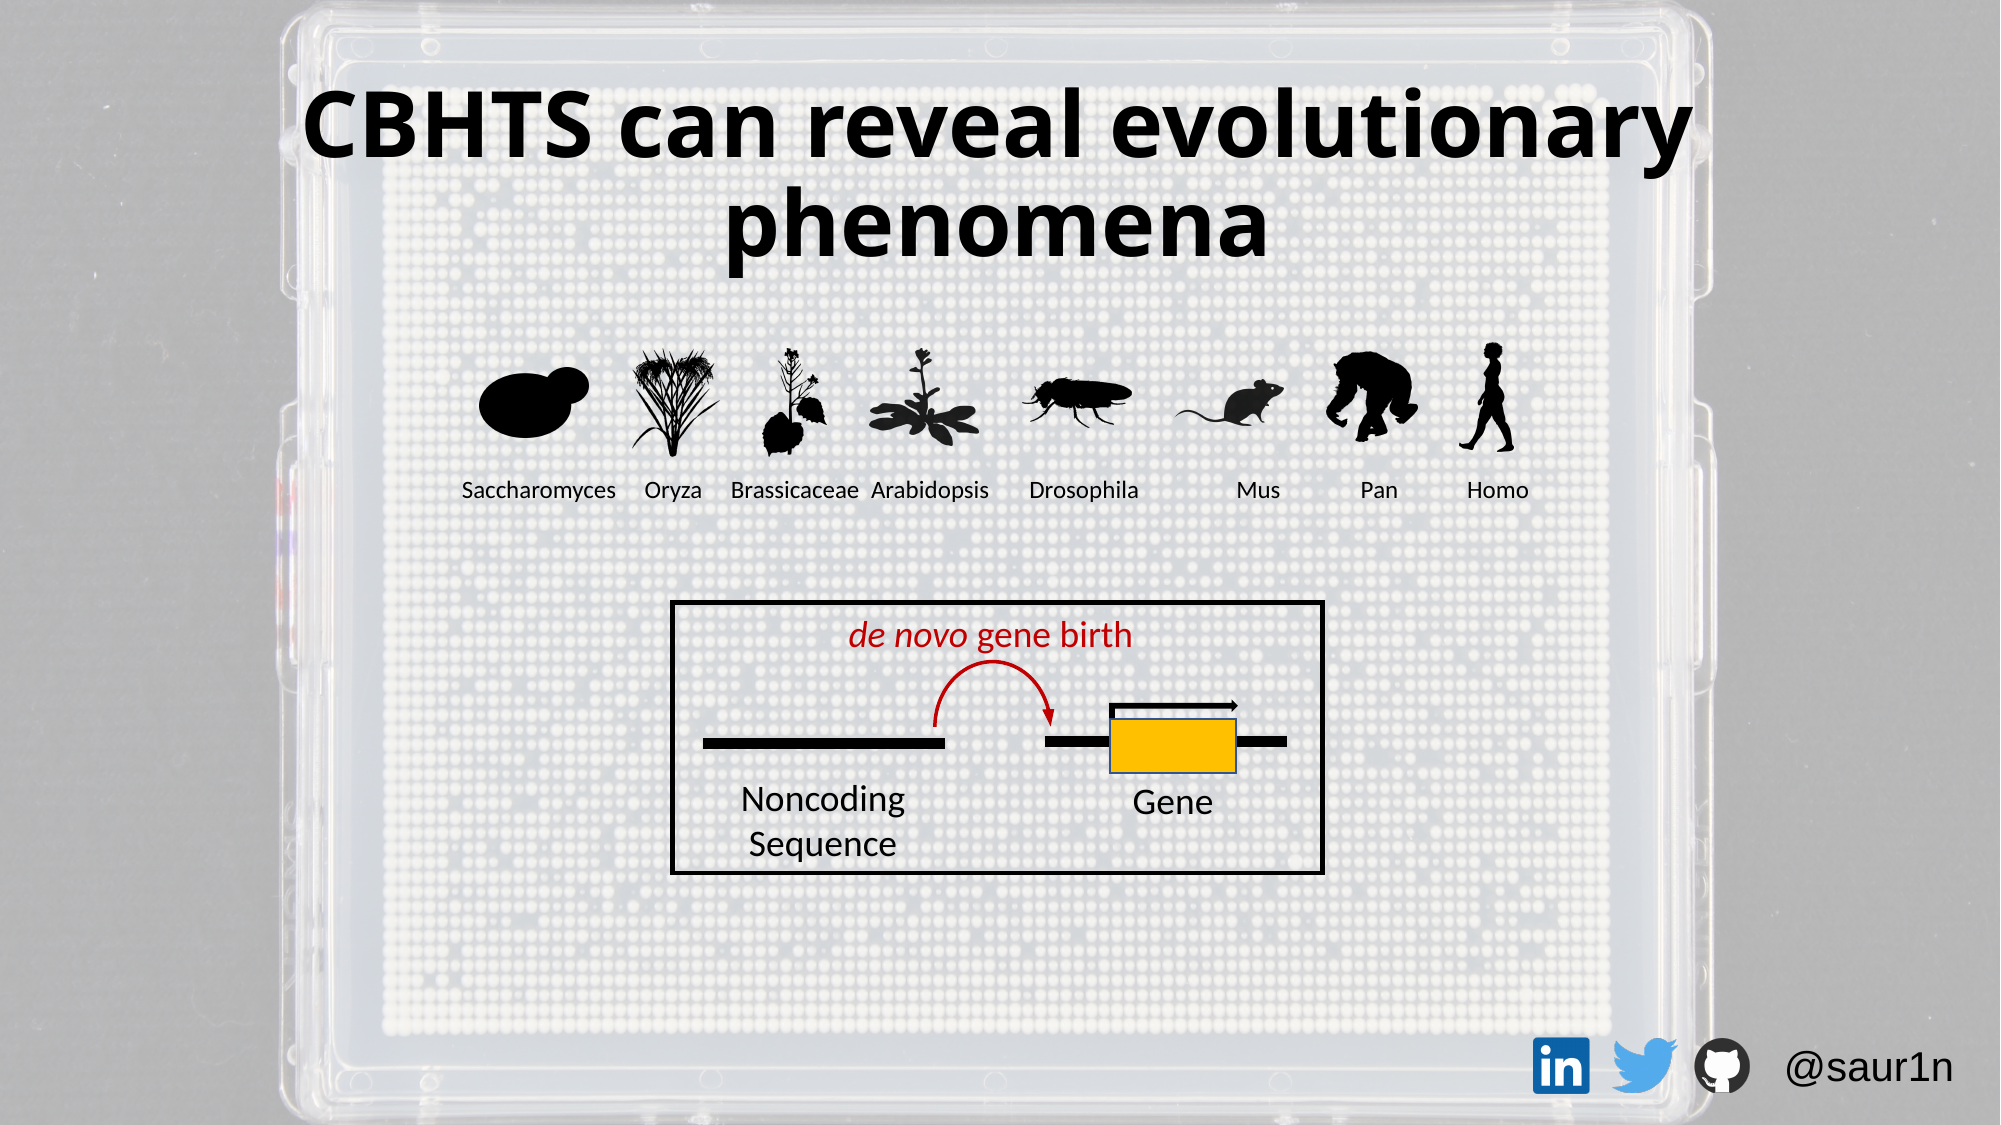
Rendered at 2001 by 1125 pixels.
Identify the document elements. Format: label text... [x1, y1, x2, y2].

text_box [1533, 1032, 1971, 1098]
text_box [672, 602, 1323, 874]
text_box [442, 342, 1558, 512]
title CBHTS can reveal evolutionary phenomena [226, 68, 1769, 287]
